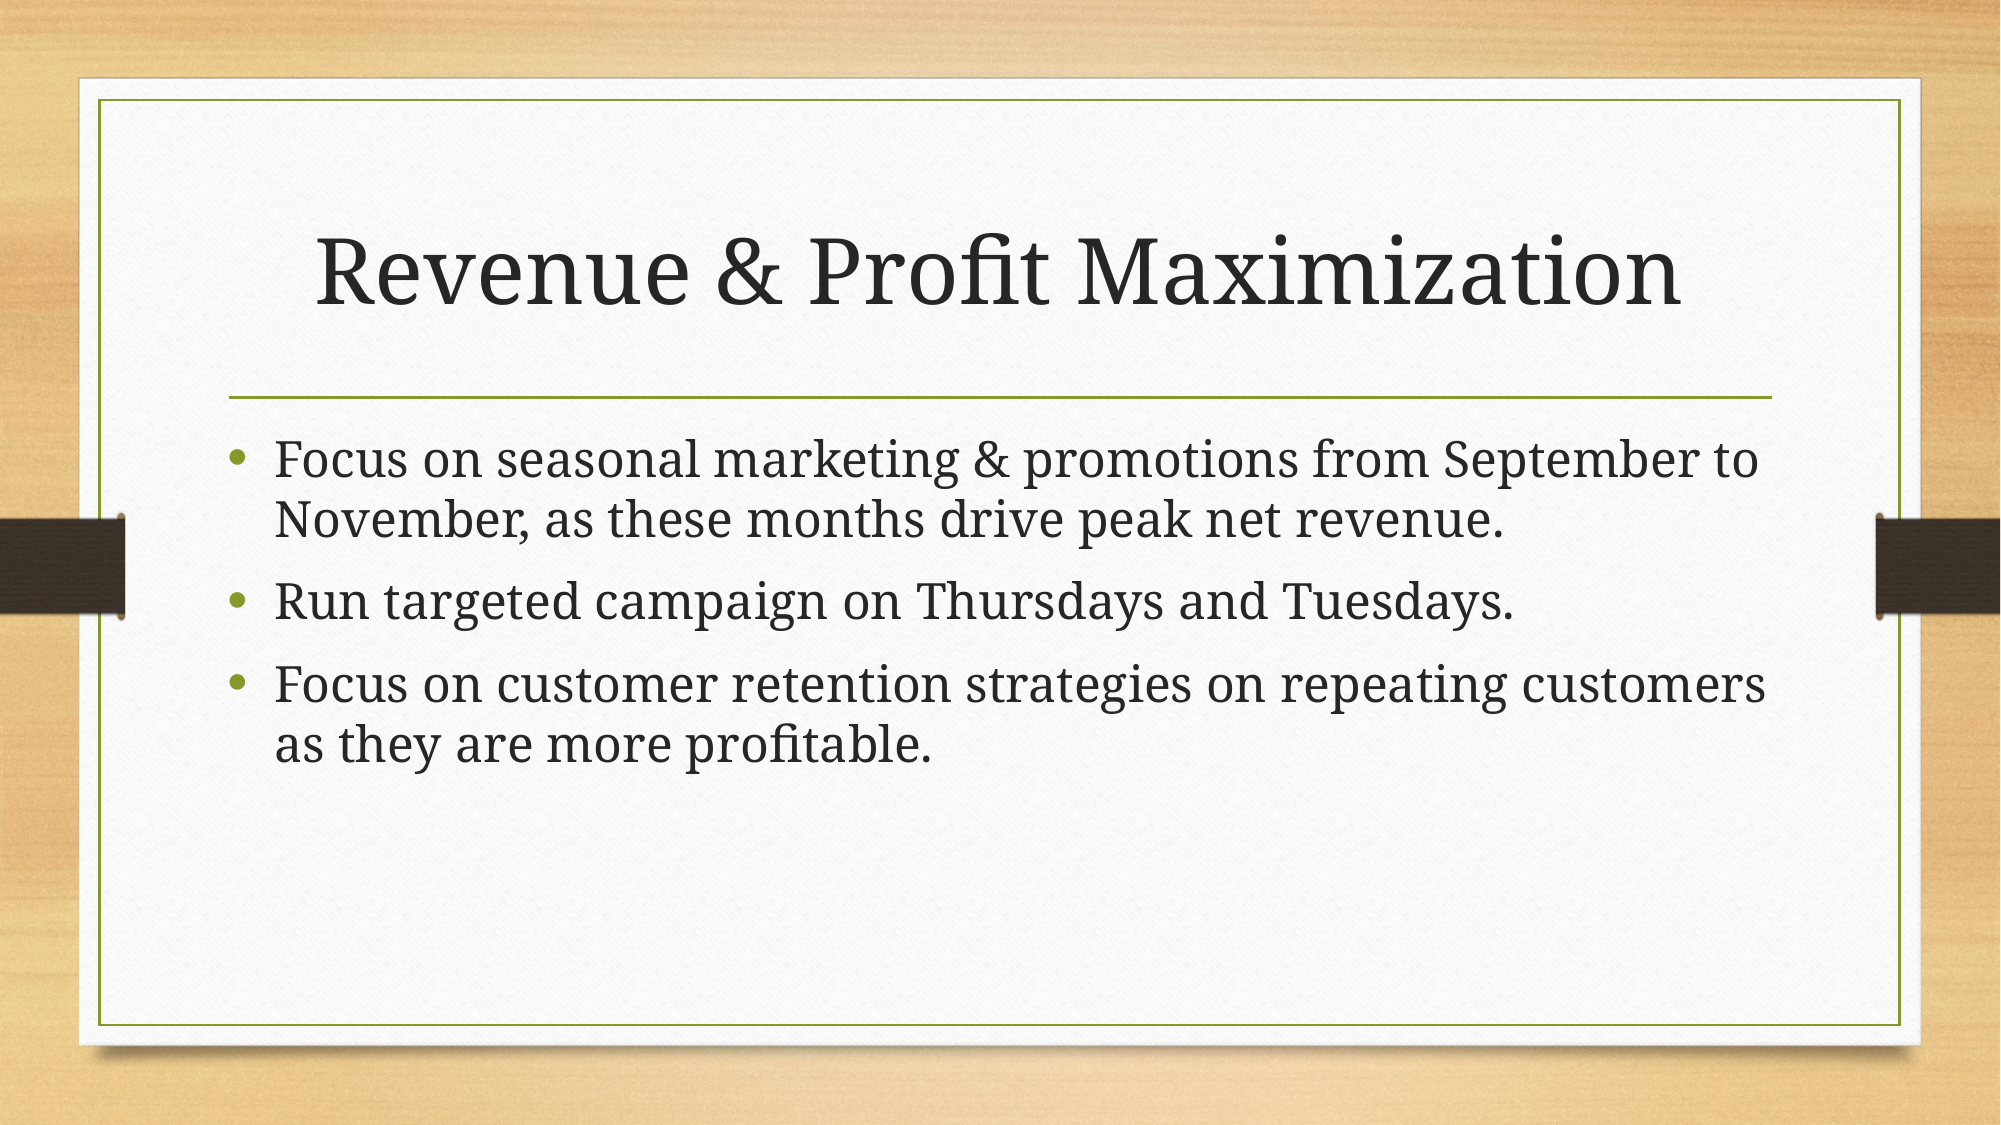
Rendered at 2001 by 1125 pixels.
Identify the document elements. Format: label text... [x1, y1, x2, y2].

title Revenue & Profit Maximization [212, 161, 1788, 375]
picture [0, 0, 2001, 1125]
list Focus on seasonal marketing & promotions from September to November, as these months drive peak net revenue. Run targeted campaign on Thursdays and Tuesdays. Focus on customer retention strategies on repeating customers as they are more profitable. [212, 419, 1788, 964]
